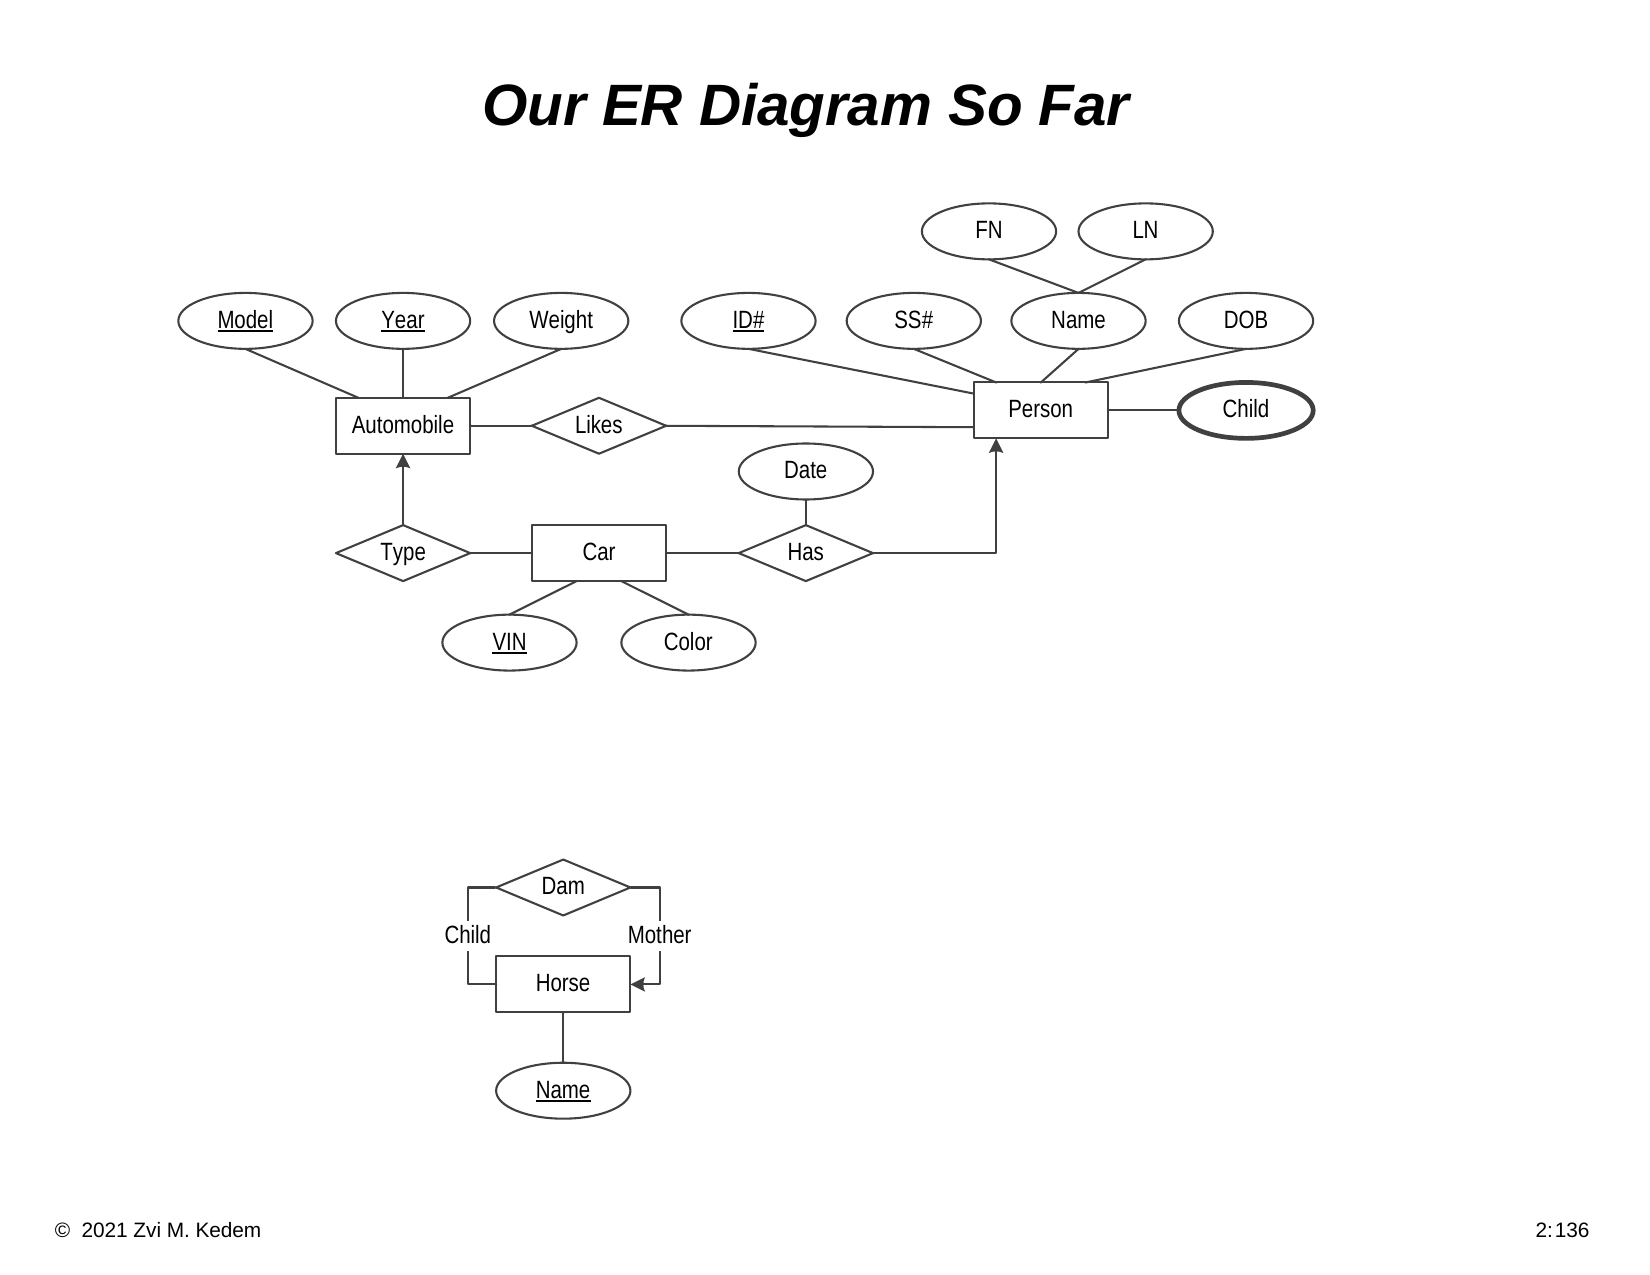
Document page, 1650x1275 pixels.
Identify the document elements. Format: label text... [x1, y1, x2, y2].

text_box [174, 199, 1319, 1123]
title Our ER Diagram So Far [111, 36, 1501, 176]
